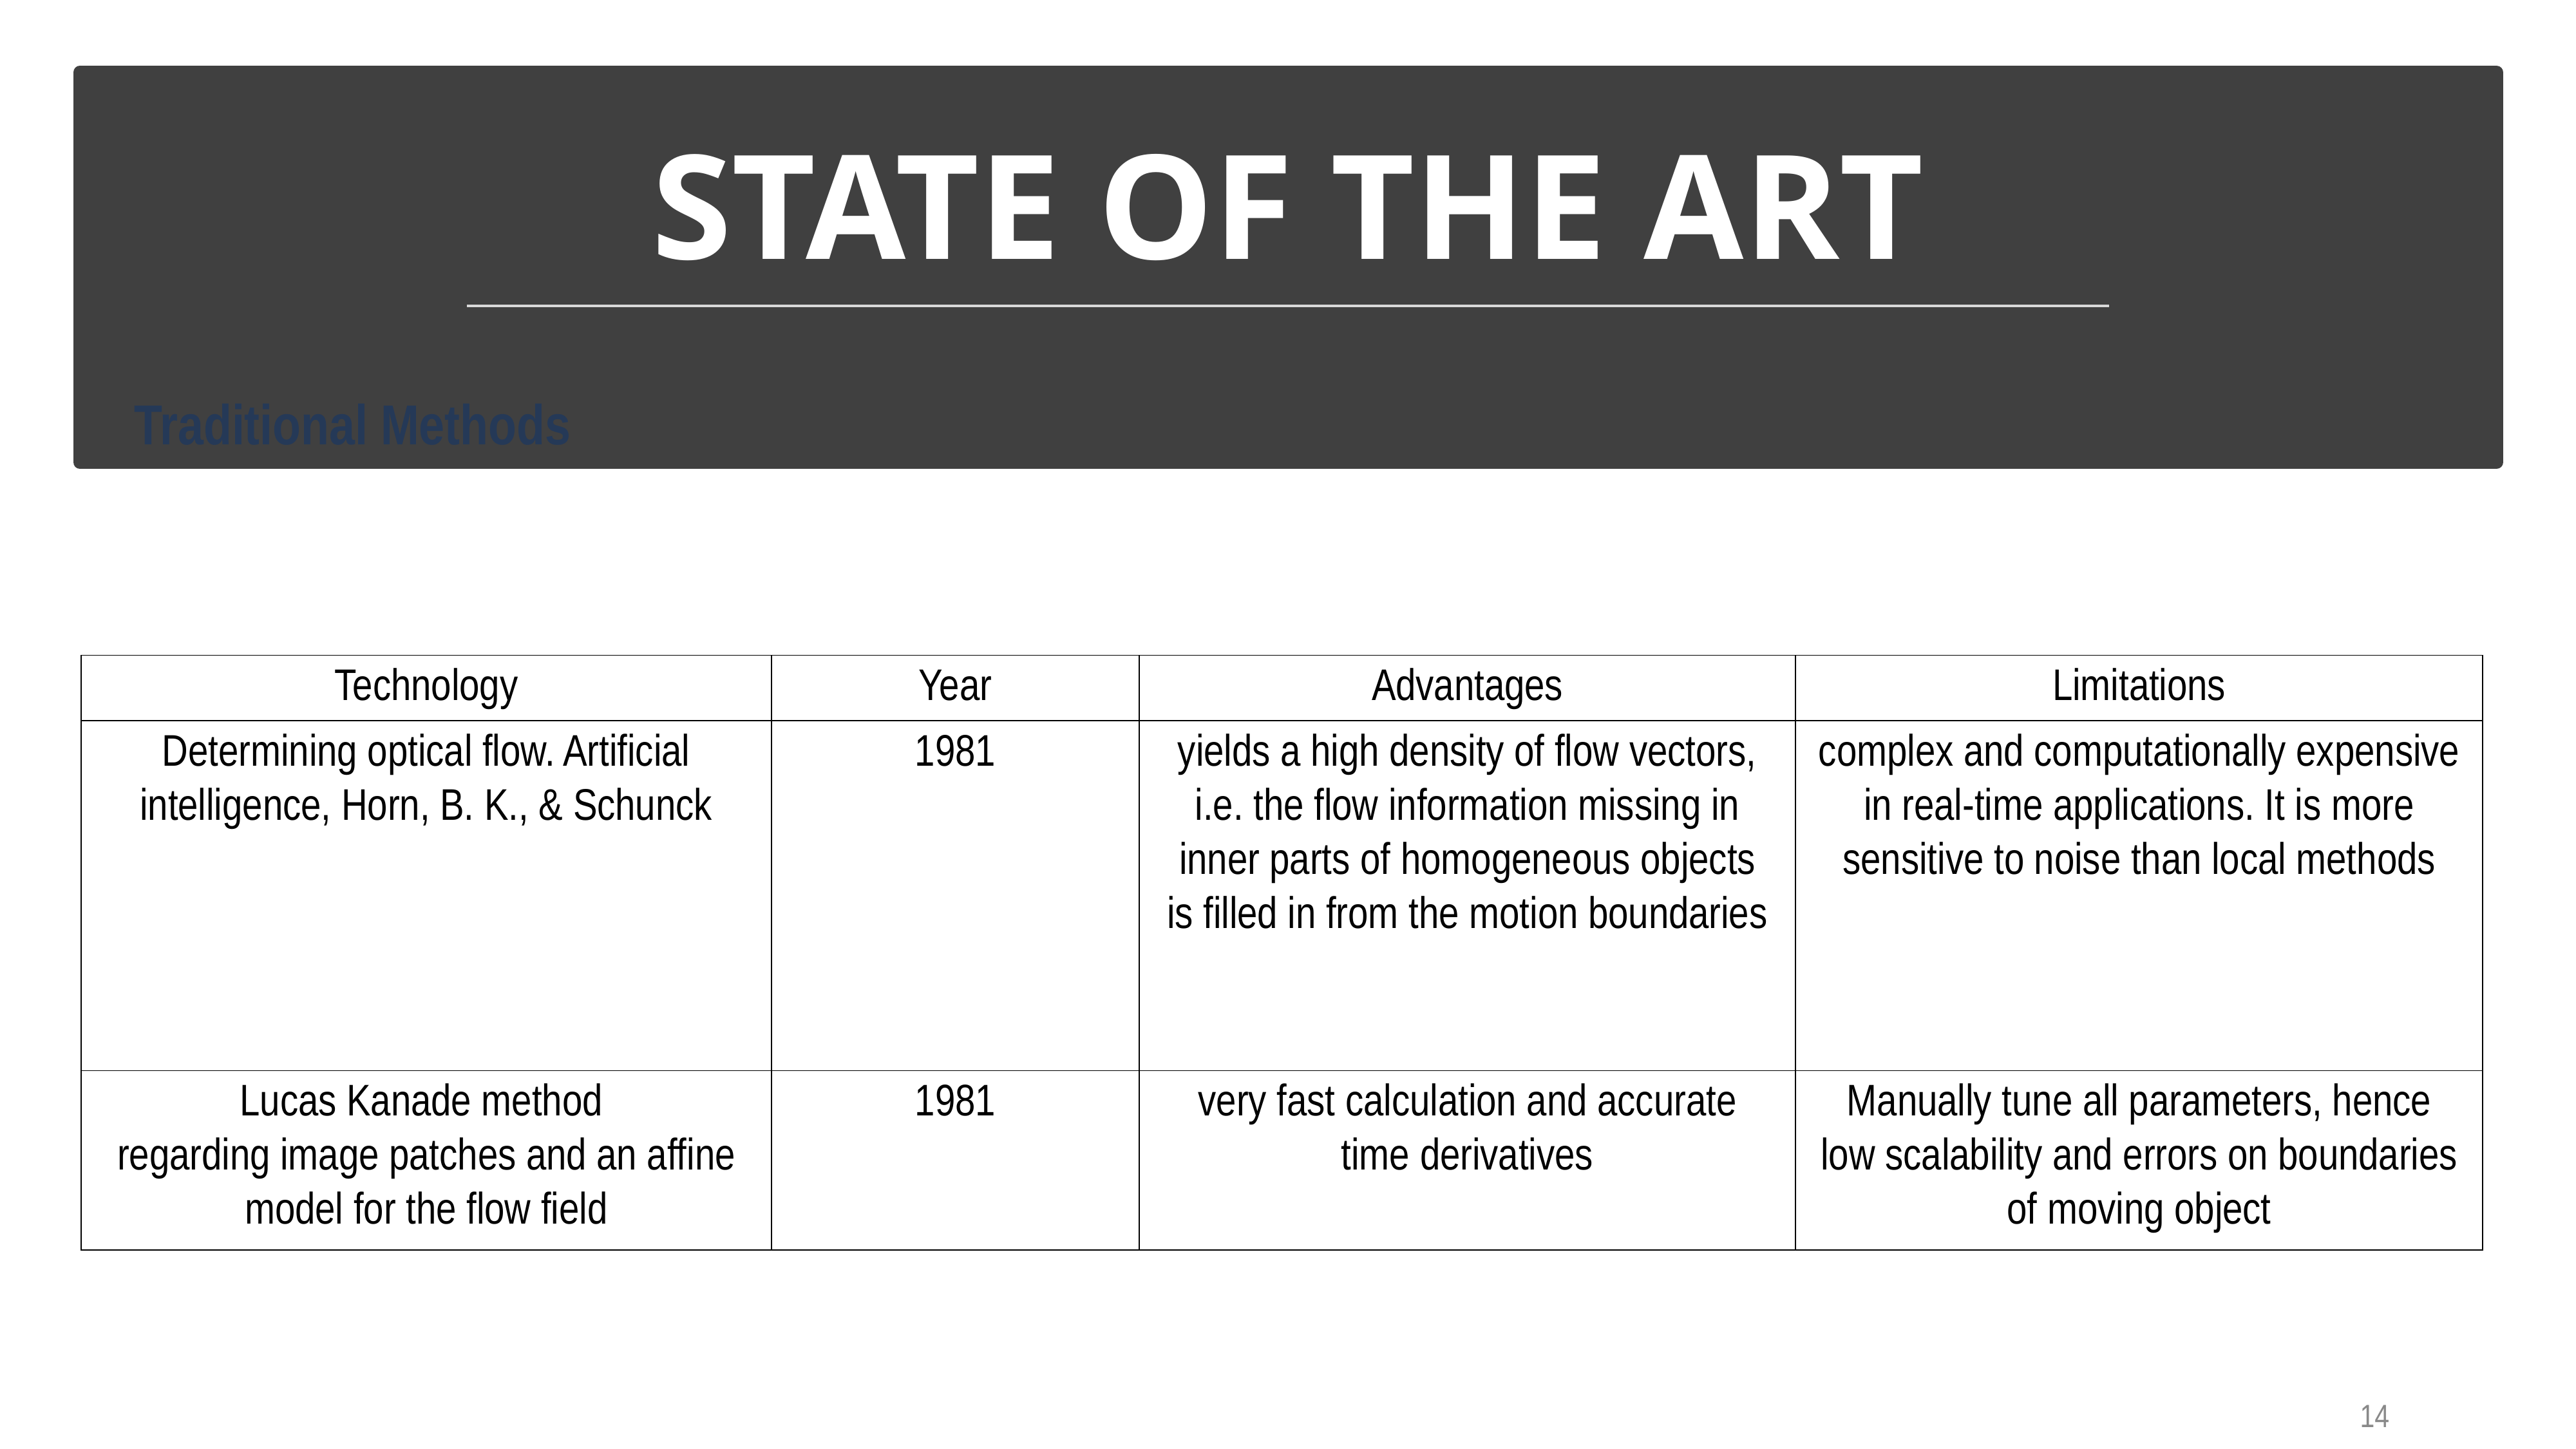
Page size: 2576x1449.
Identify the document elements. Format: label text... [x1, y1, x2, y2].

table_cell very fast calculation and accurate time derivatives [1140, 1071, 1795, 1249]
table_cell Manually tune all parameters, hence low scalability and errors on boundaries of moving object [1796, 1071, 2482, 1249]
table_cell complex and computationally expensive in real-time applications. It is more sensitive to noise than local methods [1796, 721, 2482, 1070]
text_box State of the art [111, 99, 2465, 296]
table_cell 1981 [772, 1071, 1139, 1249]
slide_number 14 [1819, 1378, 2400, 1449]
table_cell Lucas Kanade method regarding image patches and an affine model for the flow field [82, 1071, 771, 1249]
table_header Limitations [1796, 656, 2482, 720]
table_header Advantages [1140, 656, 1795, 720]
table_header Technology [82, 656, 771, 720]
text_box Traditional Methods [126, 386, 1825, 464]
table_cell Determining optical flow. Artificial intelligence, Horn, B. K., & Schunck [82, 721, 771, 1070]
table_cell 1981 [772, 721, 1139, 1070]
table_cell yields a high density of flow vectors, i.e. the flow information missing in inner parts of homogeneous objects is filled in from the motion boundaries [1140, 721, 1795, 1070]
text_box [80, 72, 2497, 462]
table_header Year [772, 656, 1139, 720]
